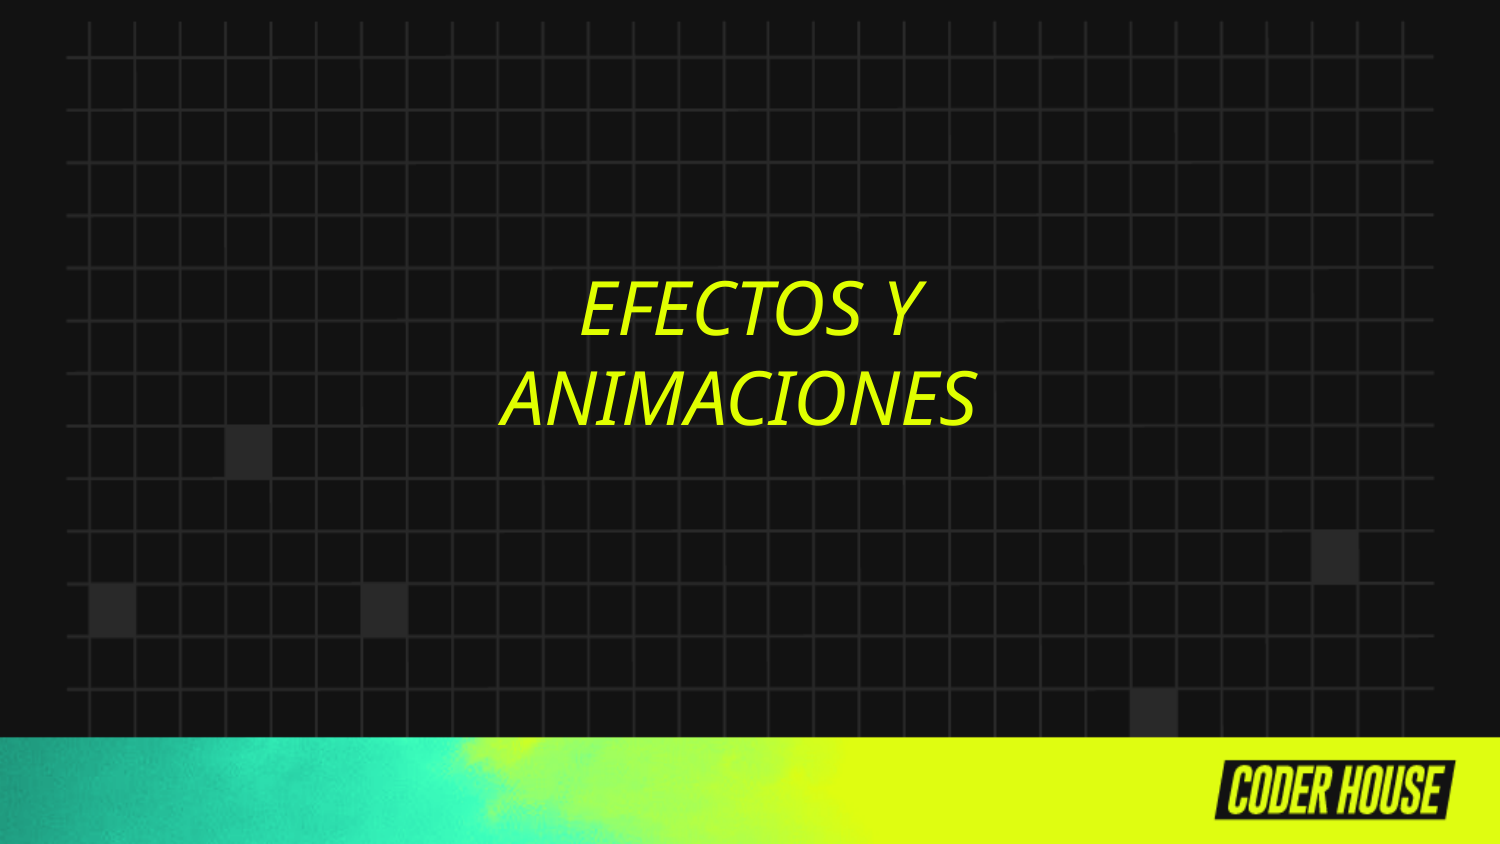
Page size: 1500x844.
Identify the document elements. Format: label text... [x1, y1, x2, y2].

picture [0, 0, 1500, 844]
text_box EFECTOS Y ANIMACIONES [358, 269, 1142, 432]
